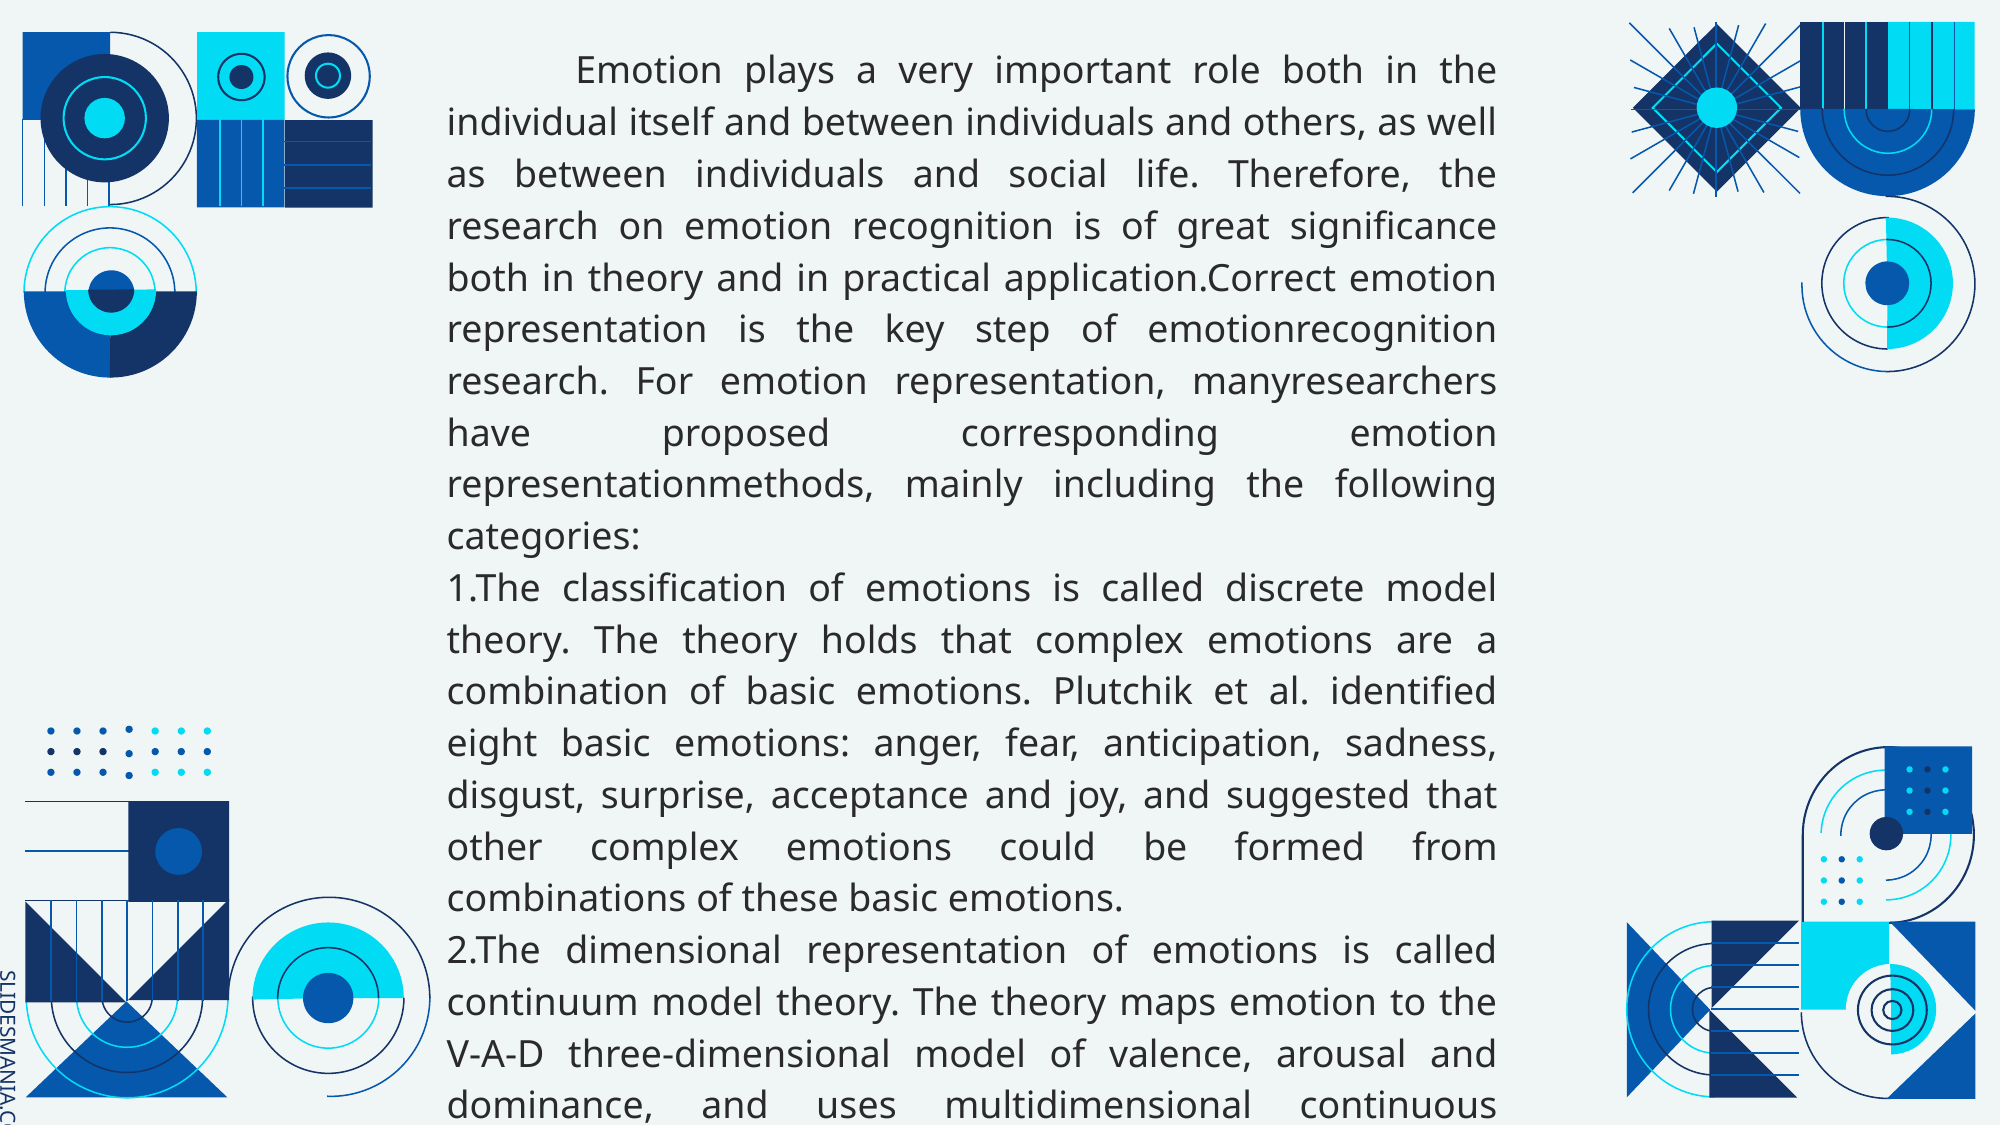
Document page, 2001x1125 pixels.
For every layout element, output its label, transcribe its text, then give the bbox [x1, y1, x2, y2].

list Emotion plays a very important role both in the individual itself and between individuals and others, as well as between individuals and social life. Therefore, the research on emotion recognition is of great significance both in theory and in practical application.Correct emotion representation is the key step of emotionrecognition research. For emotion representation, manyresearchers have proposed corresponding emotion representationmethods, mainly including the following categories: 1.The classification of emotions is called discrete model theory. The theory holds that complex emotions are a combination of basic emotions. Plutchik et al. identified eight basic emotions: anger, fear, anticipation, sadness, disgust, surprise, acceptance and joy, and suggested that other complex emotions could be formed from combinations of these basic emotions. 2.The dimensional representation of emotions is called continuum model theory. The theory maps emotion to the V-A-D three-dimensional model of valence, arousal and dominance, and uses multidimensional continuous variables to characterize emotion. The representation of continuous model can vectorize emotion and has good expansibility. In recent years, this model has become more and more dominant in emotional computing. [426, 17, 1519, 863]
